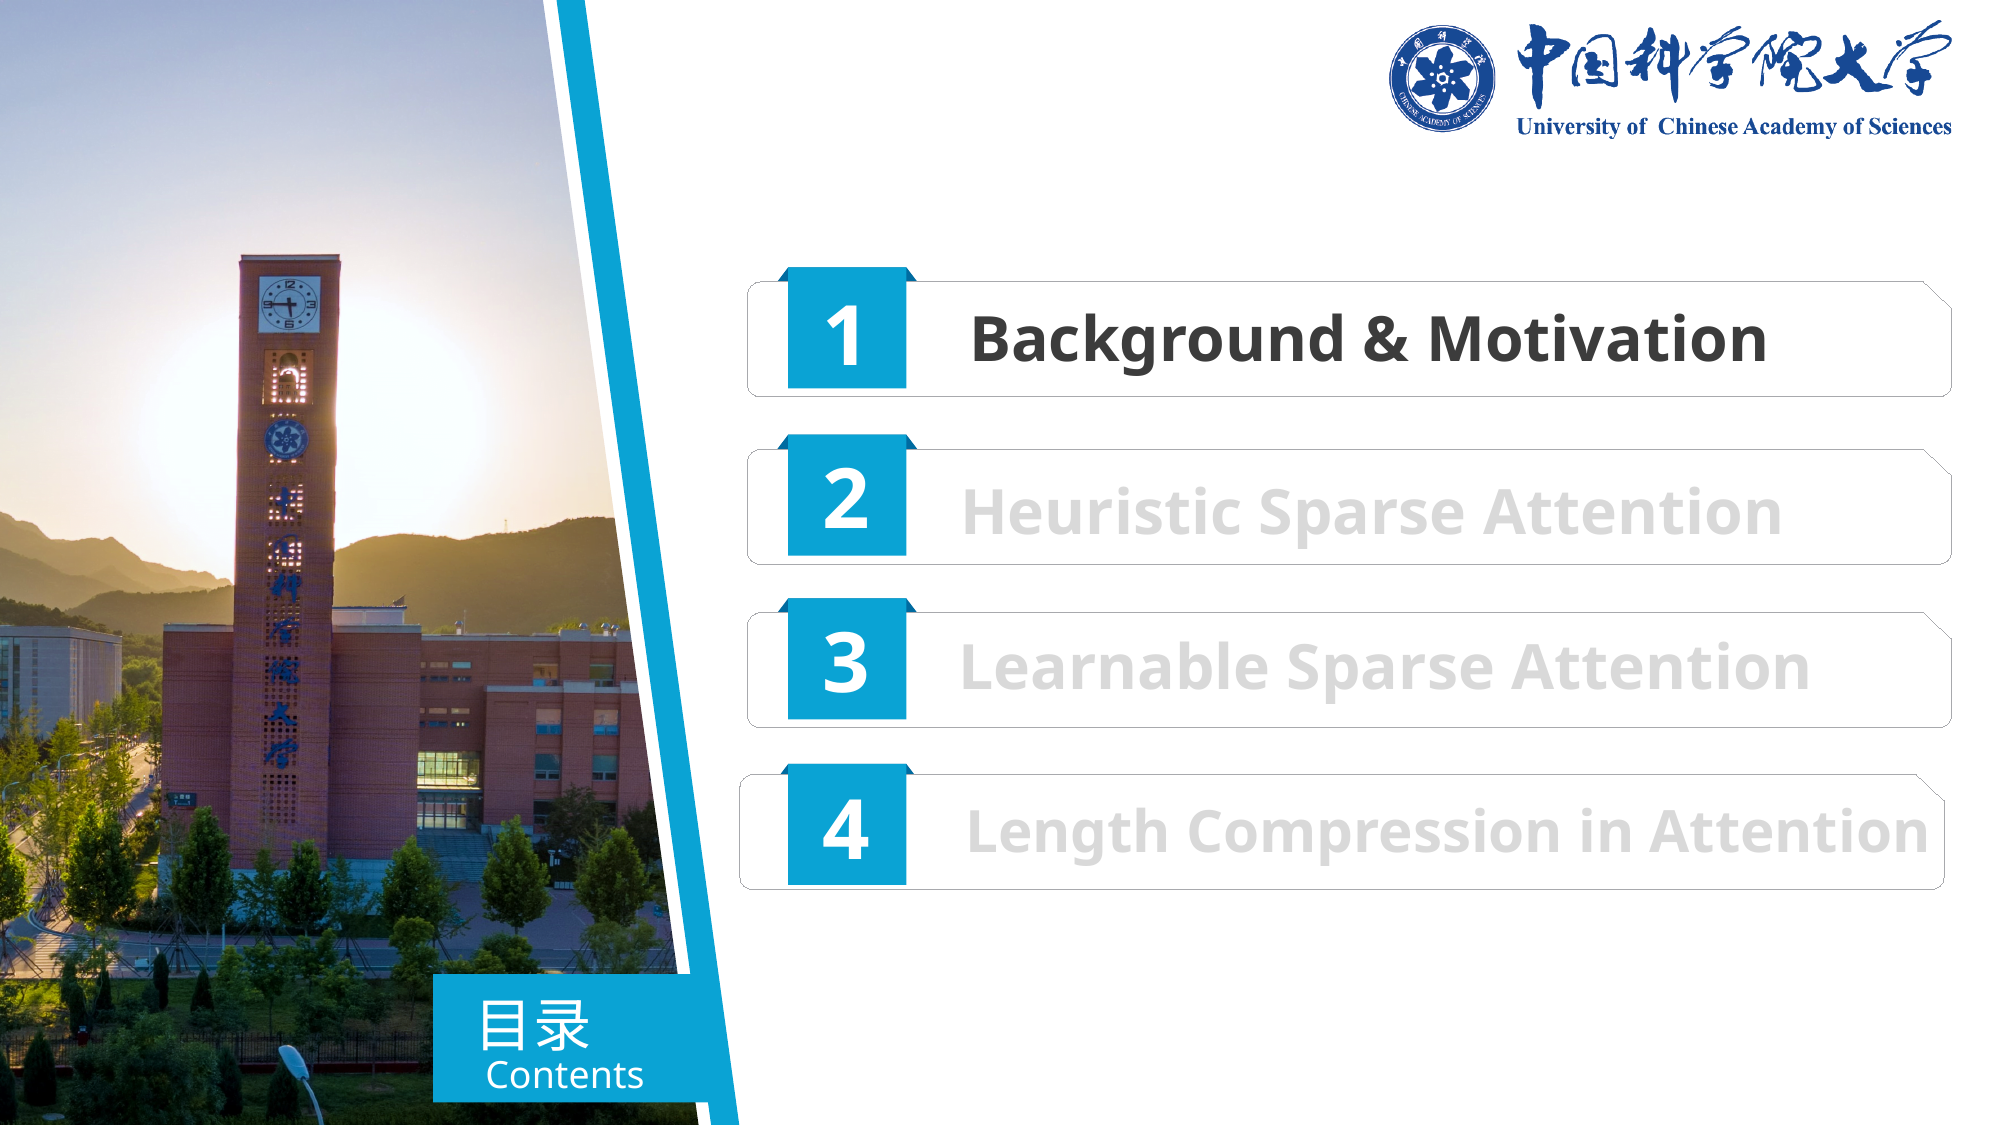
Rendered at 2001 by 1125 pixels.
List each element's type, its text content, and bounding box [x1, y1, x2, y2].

text_box [907, 268, 917, 281]
text_box [777, 434, 788, 449]
text_box [740, 774, 1945, 890]
text_box [747, 612, 1952, 728]
text_box 4 [808, 768, 886, 884]
text_box [788, 267, 907, 389]
text_box [777, 598, 788, 612]
text_box [907, 599, 917, 612]
text_box [747, 449, 1952, 565]
text_box Background & Motivation [954, 292, 1785, 382]
text_box [780, 764, 788, 774]
text_box [788, 763, 907, 885]
text_box 2 [808, 438, 886, 553]
text_box [788, 598, 907, 720]
text_box [788, 434, 907, 556]
text_box 1 [808, 274, 886, 390]
text_box [777, 267, 788, 281]
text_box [433, 0, 740, 1125]
text_box [907, 764, 914, 774]
text_box Length Compression in Attention [950, 786, 1946, 872]
text_box [907, 435, 918, 449]
text_box 3 [808, 601, 886, 717]
text_box Learnable Sparse Attention [943, 619, 1829, 709]
text_box [0, 0, 433, 1125]
text_box [747, 281, 1952, 397]
picture [1389, 20, 1952, 139]
text_box Heuristic Sparse Attention [945, 464, 1801, 555]
